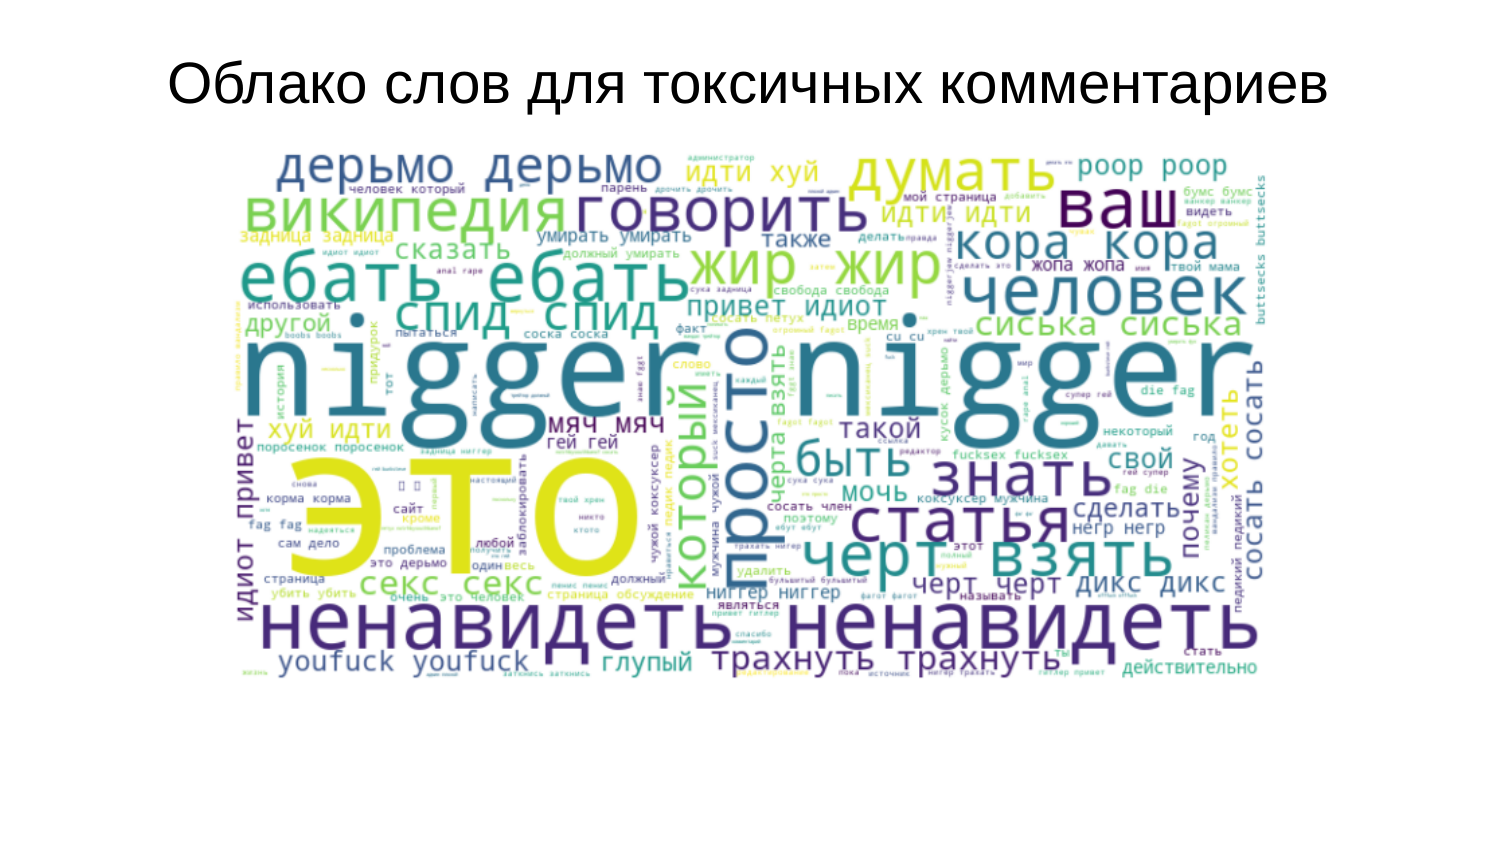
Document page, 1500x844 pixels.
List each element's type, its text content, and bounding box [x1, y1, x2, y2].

text_box Облако слов для токсичных комментариев [152, 38, 1500, 131]
picture [219, 149, 1281, 695]
